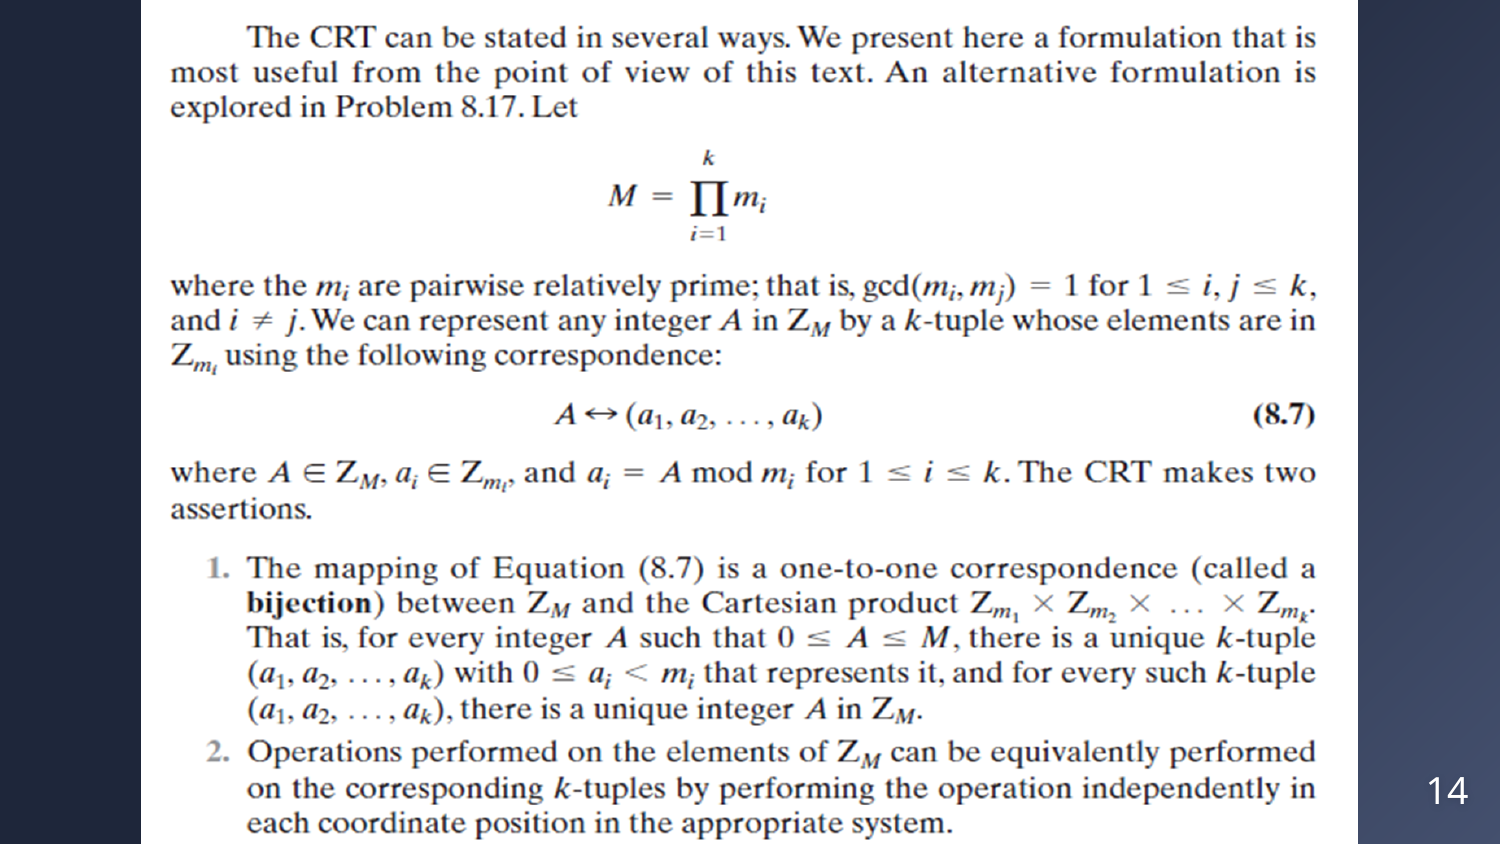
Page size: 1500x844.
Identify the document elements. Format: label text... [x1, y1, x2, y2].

slide_number 14 [1378, 761, 1469, 814]
picture [141, 0, 1359, 844]
